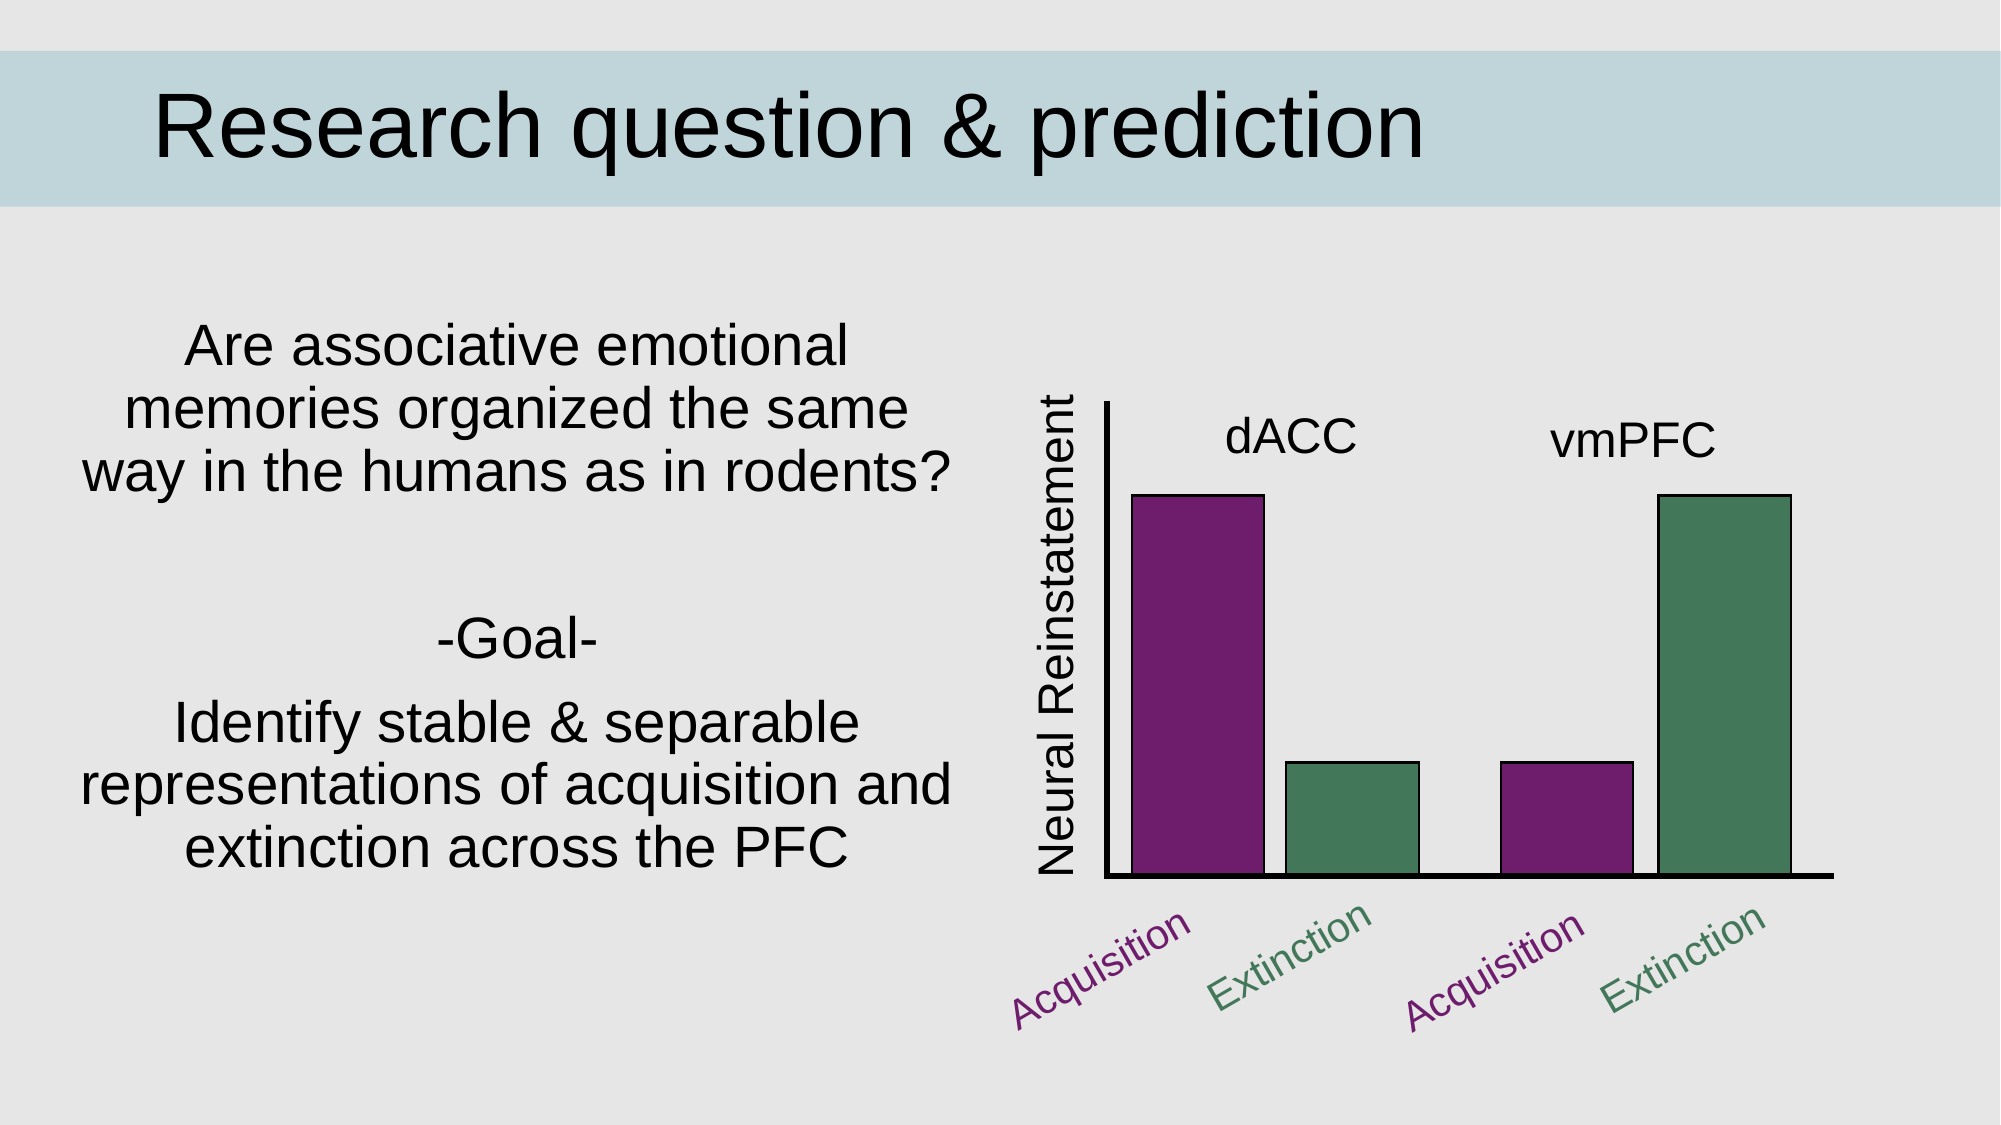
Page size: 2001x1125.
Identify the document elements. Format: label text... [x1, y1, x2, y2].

text_box Neural Reinstatement [1016, 379, 1092, 893]
text_box vmPFC [1535, 399, 1732, 475]
title Research question & prediction [137, 19, 1863, 237]
text_box Extinction [1180, 879, 1396, 1034]
text_box [1285, 761, 1420, 873]
text_box [1500, 761, 1634, 873]
text_box Extinction [1574, 879, 1790, 1037]
list Are associative emotional memories organized the same way in the humans as in rodents? -Goal- Identify stable & separable representations of acquisition and extinction across the PFC [59, 236, 976, 1117]
text_box Acquisition [1375, 882, 1609, 1055]
text_box [1657, 494, 1792, 873]
text_box [1131, 494, 1265, 873]
text_box dACC [1210, 396, 1373, 472]
text_box Acquisition [981, 880, 1215, 1053]
